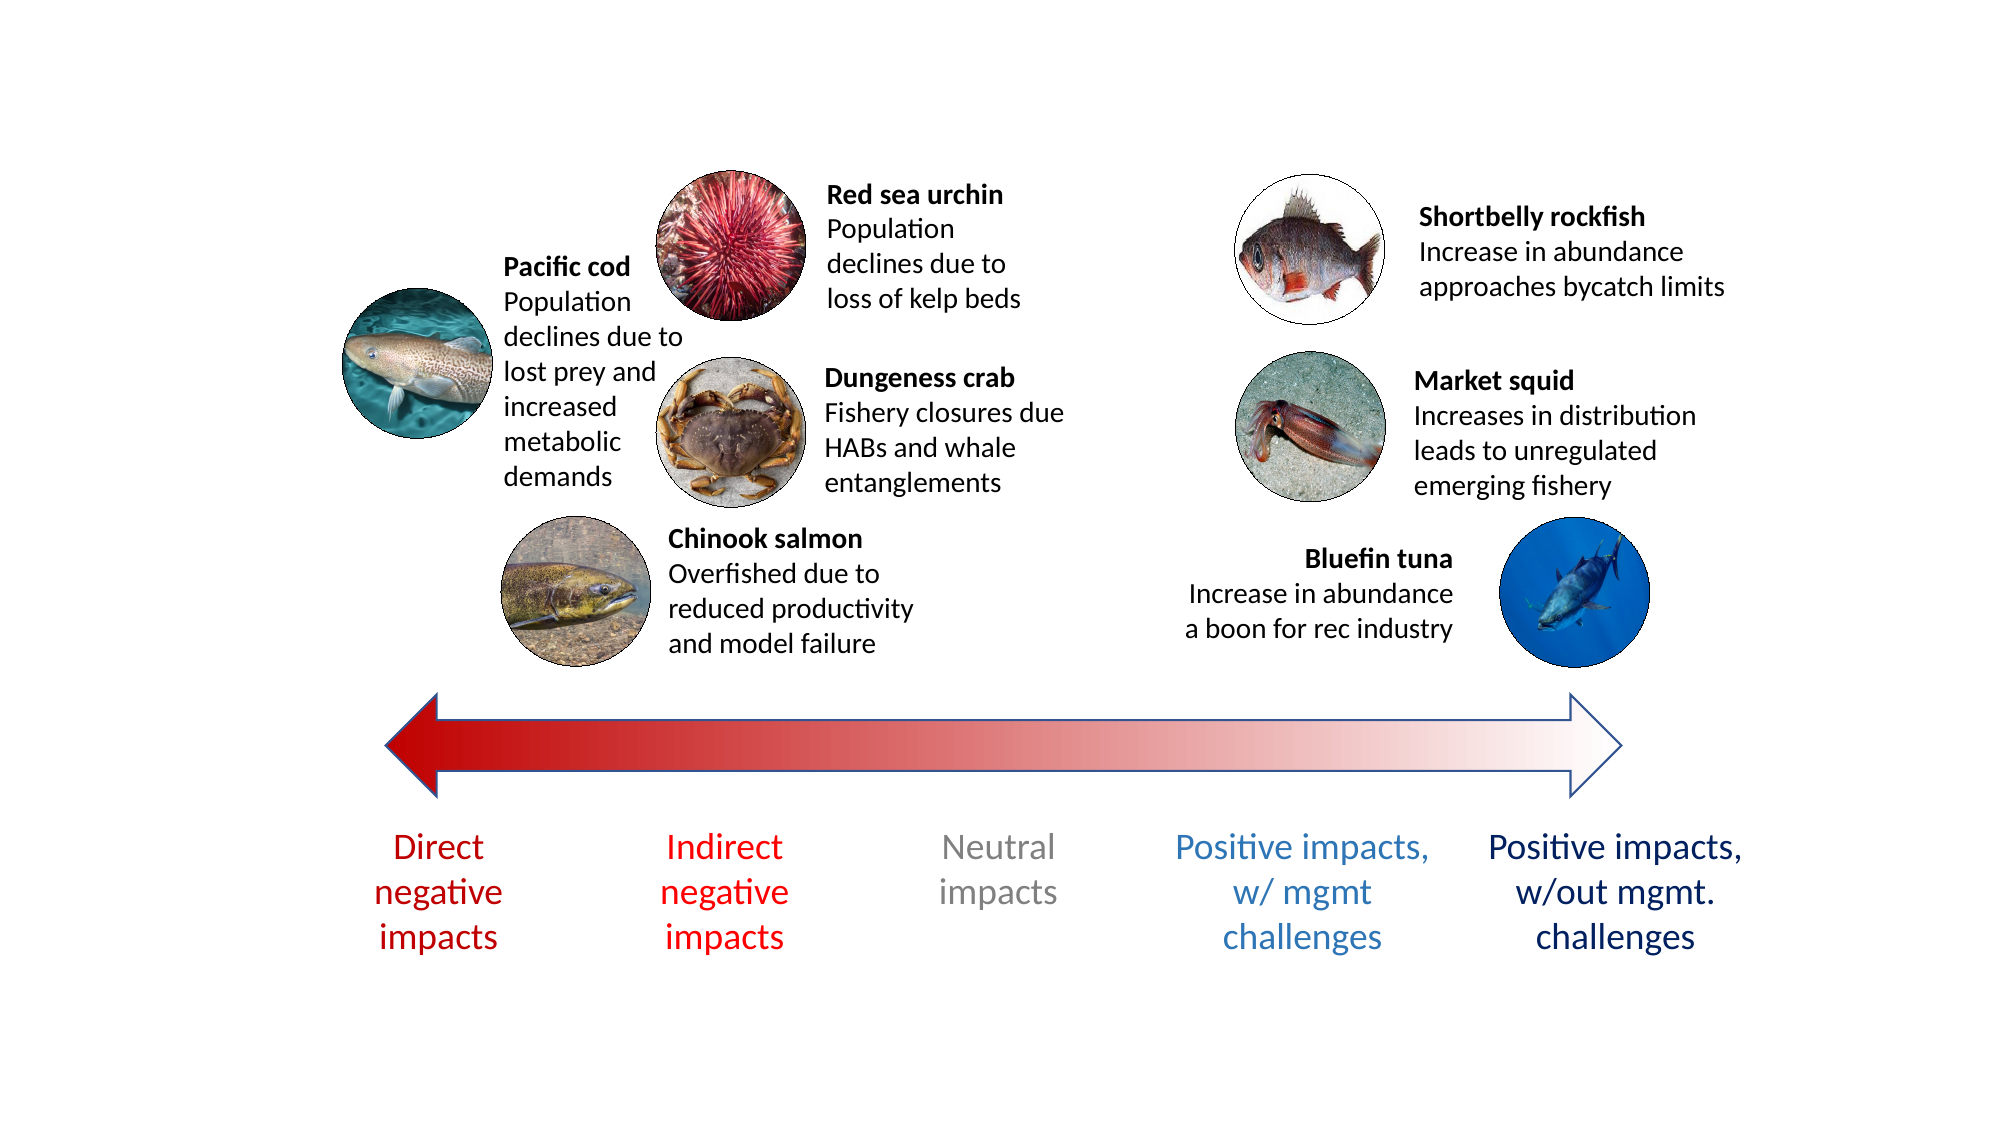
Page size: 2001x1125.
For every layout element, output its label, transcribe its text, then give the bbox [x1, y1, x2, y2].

text_box Positive impacts, w/ mgmt challenges [1159, 814, 1446, 965]
text_box Direct negative impacts [352, 814, 525, 965]
text_box Neutral impacts [924, 814, 1073, 920]
picture [1234, 174, 1385, 325]
picture [1235, 351, 1386, 502]
text_box Red sea urchin Population declines due to loss of kelp beds [812, 167, 1052, 323]
text_box Chinook salmon Overfished due to reduced productivity and model failure [653, 512, 935, 667]
picture [1499, 517, 1650, 668]
text_box Bluefin tuna Increase in abundance a boon for rec industry [1159, 531, 1469, 652]
picture [655, 170, 806, 321]
picture [655, 357, 806, 508]
text_box Shortbelly rockfish Increase in abundance approaches bycatch limits [1404, 189, 1753, 310]
text_box Pacific cod Population declines due to lost prey and increased metabolic demands [489, 240, 736, 500]
text_box Market squid Increases in distribution leads to unregulated emerging fishery [1399, 353, 1751, 509]
picture [342, 288, 493, 439]
text_box Dungeness crab Fishery closures due HABs and whale entanglements [809, 351, 1091, 506]
picture [500, 516, 651, 667]
text_box [384, 692, 1623, 799]
text_box Positive impacts, w/out mgmt. challenges [1468, 814, 1763, 965]
text_box Indirect negative impacts [598, 814, 852, 965]
